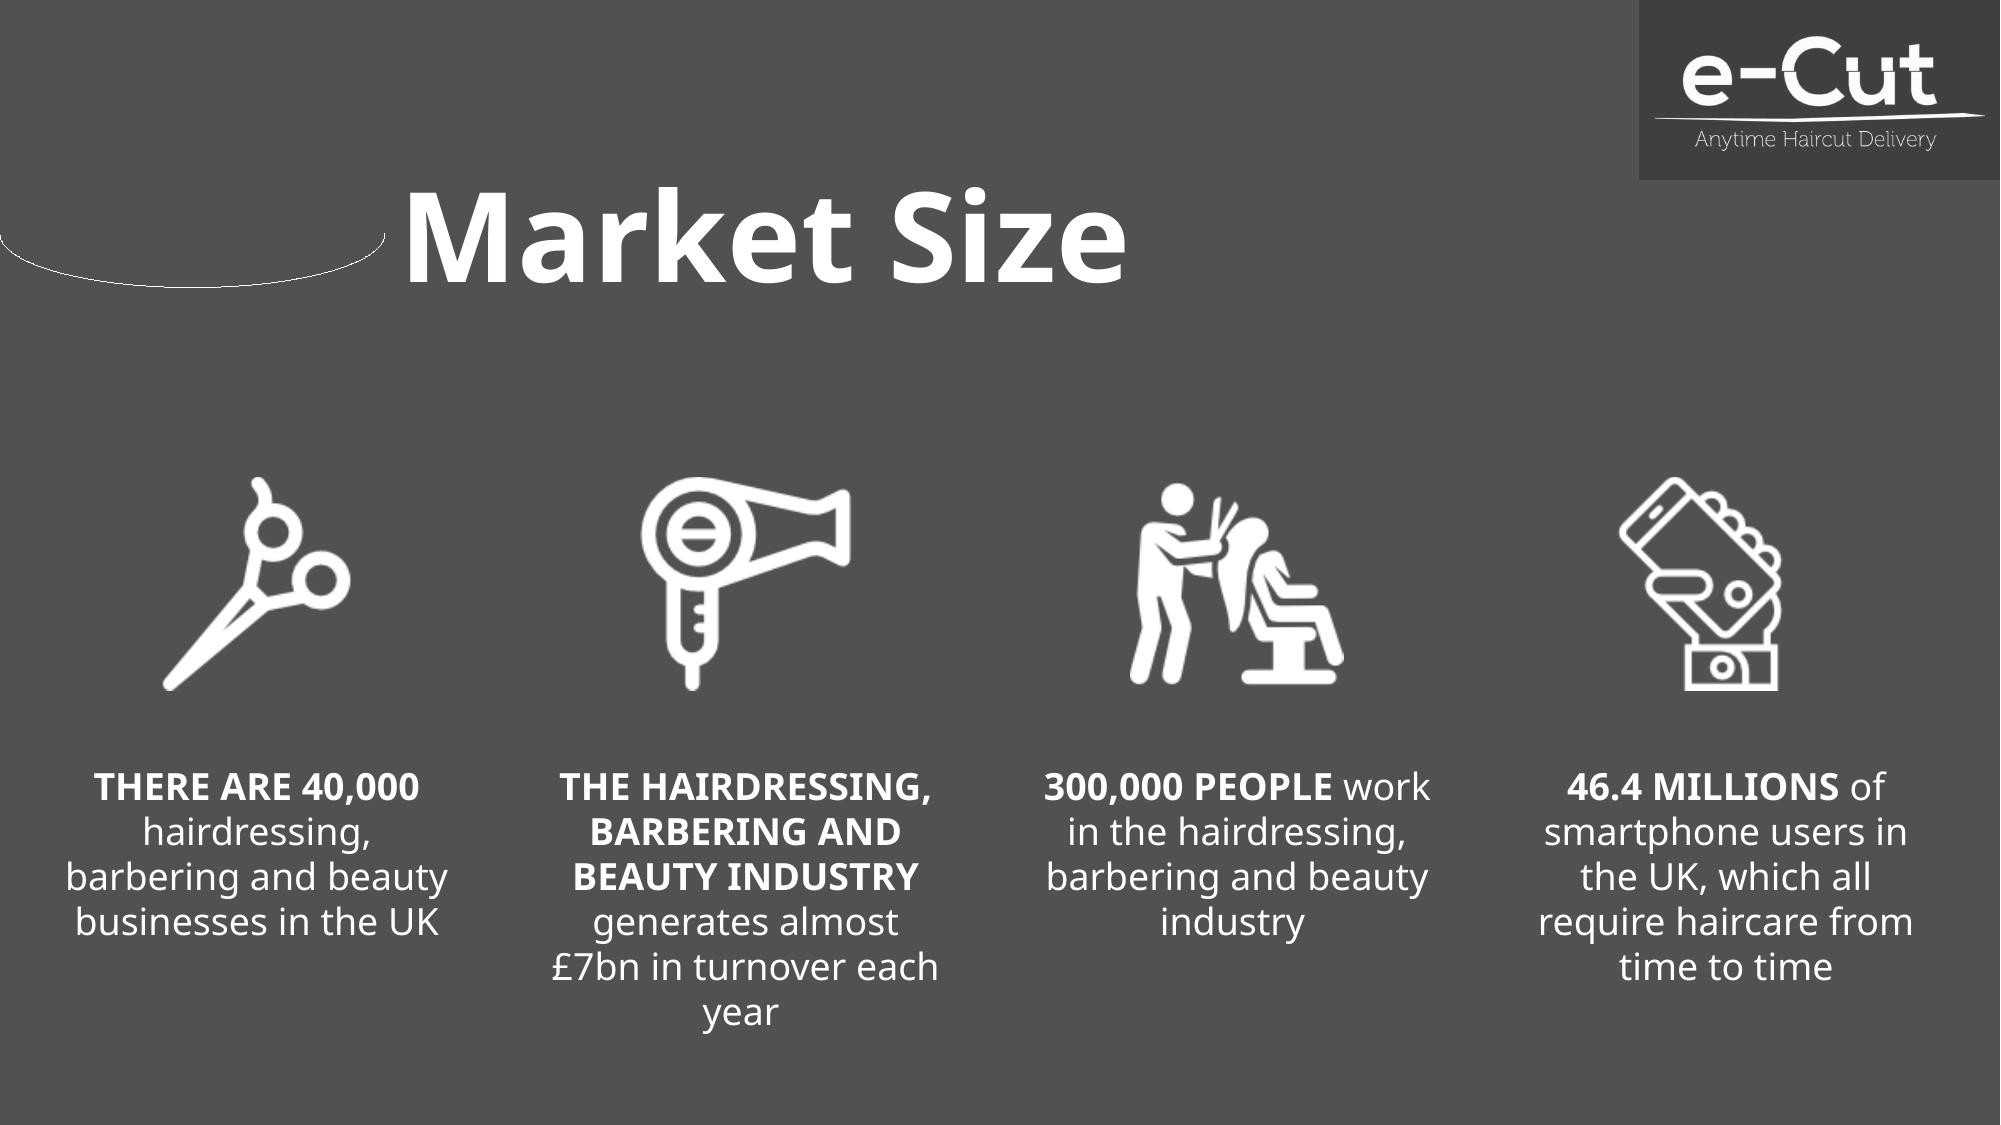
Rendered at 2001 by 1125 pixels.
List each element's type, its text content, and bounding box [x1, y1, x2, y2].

text_box 300,000 PEOPLE work in the hairdressing, barbering and beauty industry [1027, 755, 1448, 951]
text_box THE HAIRDRESSING, BARBERING AND BEAUTY INDUSTRY generates almost £7bn in turnover each year [535, 755, 956, 1041]
picture [1639, 0, 2000, 180]
text_box THERE ARE 40,000 hairdressing, barbering and beauty businesses in the UK [46, 755, 467, 951]
picture [639, 477, 853, 691]
text_box Market Size [385, 150, 1193, 315]
text_box 46.4 MILLIONS of smartphone users in the UK, which all require haircare from time to time [1516, 755, 1937, 996]
picture [1130, 477, 1345, 691]
picture [150, 477, 364, 691]
picture [1593, 477, 1808, 691]
